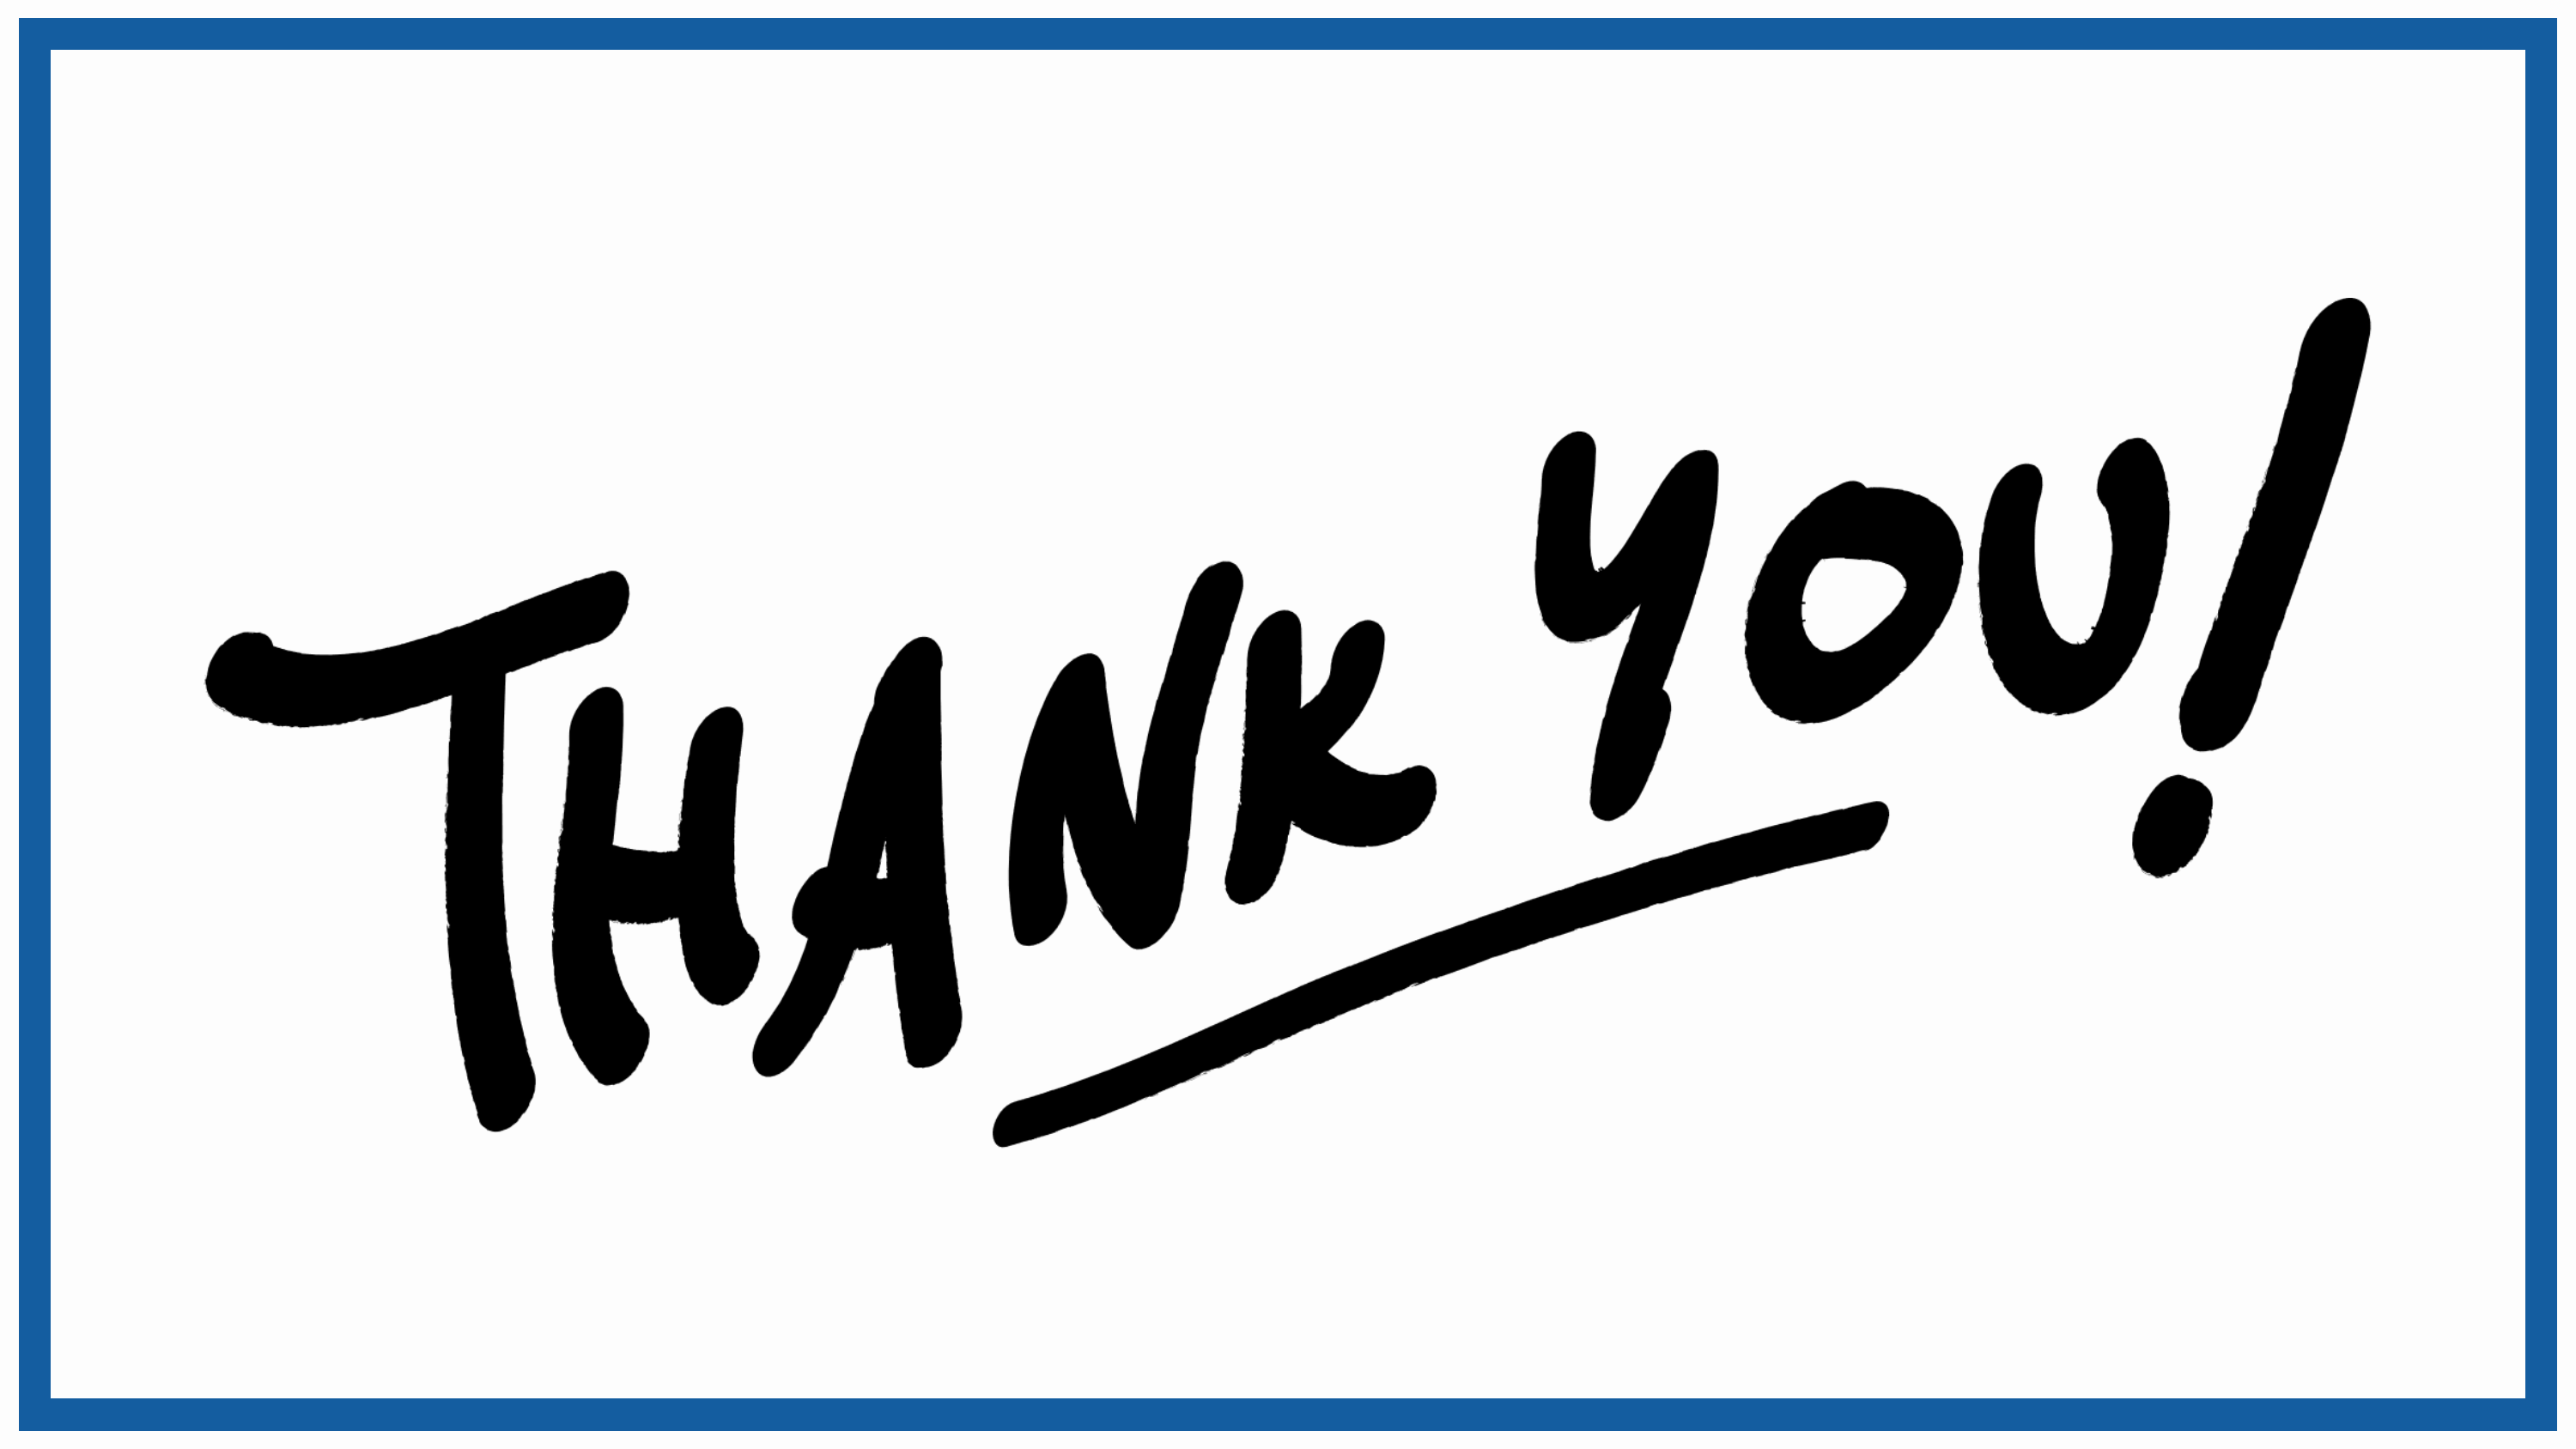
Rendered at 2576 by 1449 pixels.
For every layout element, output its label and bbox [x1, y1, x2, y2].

text_box [34, 33, 2542, 1415]
